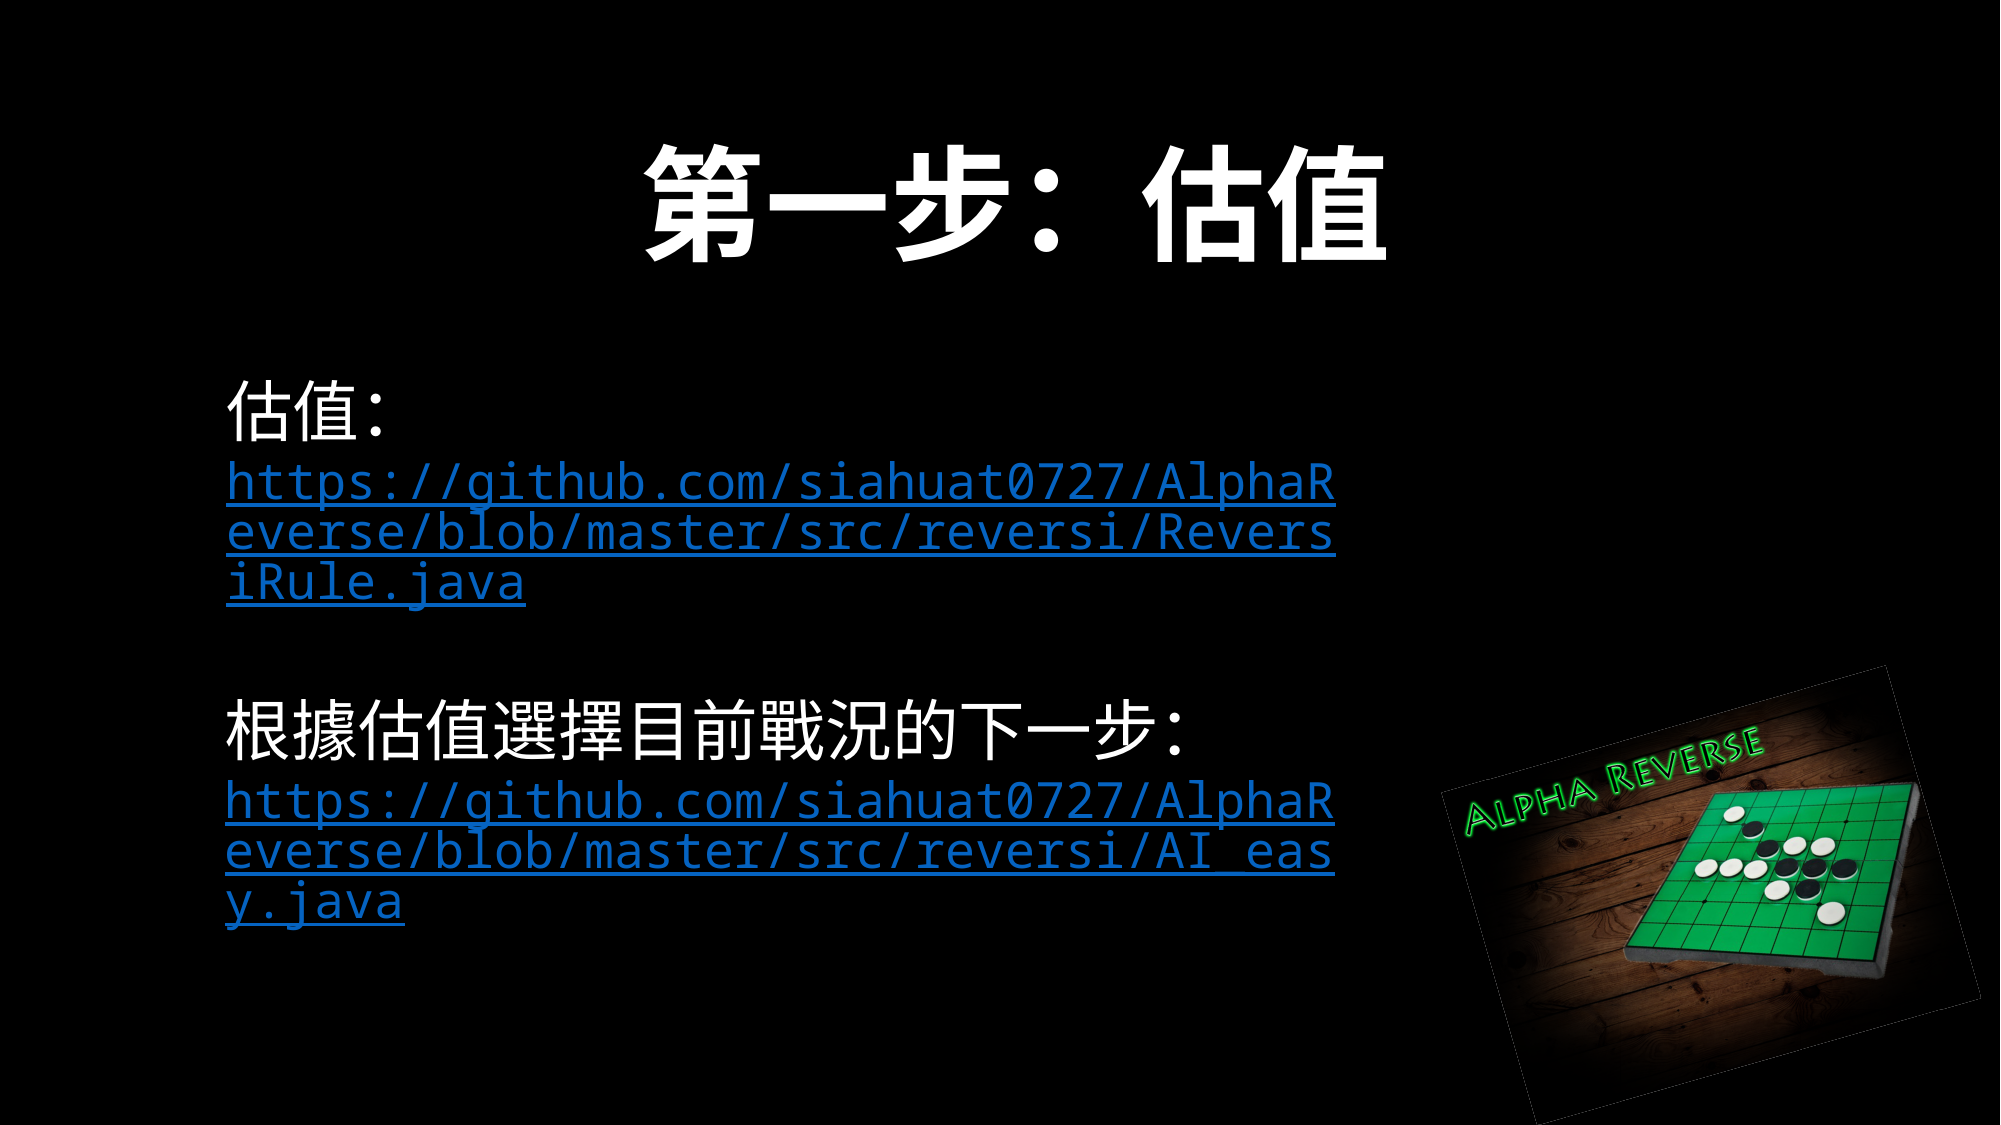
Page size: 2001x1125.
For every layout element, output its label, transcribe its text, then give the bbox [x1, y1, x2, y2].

title 第一步：估值 [264, 107, 1765, 287]
picture [1442, 666, 1980, 1124]
text_box 根據估值選擇目前戰況的下一步： https://github.com/siahuat0727/AlphaReverse/blob/master/src/reversi/AI_easy.java [209, 681, 1355, 845]
text_box 估值： https://github.com/siahuat0727/AlphaReverse/blob/master/src/reversi/ReversiRule.java [211, 362, 1356, 526]
